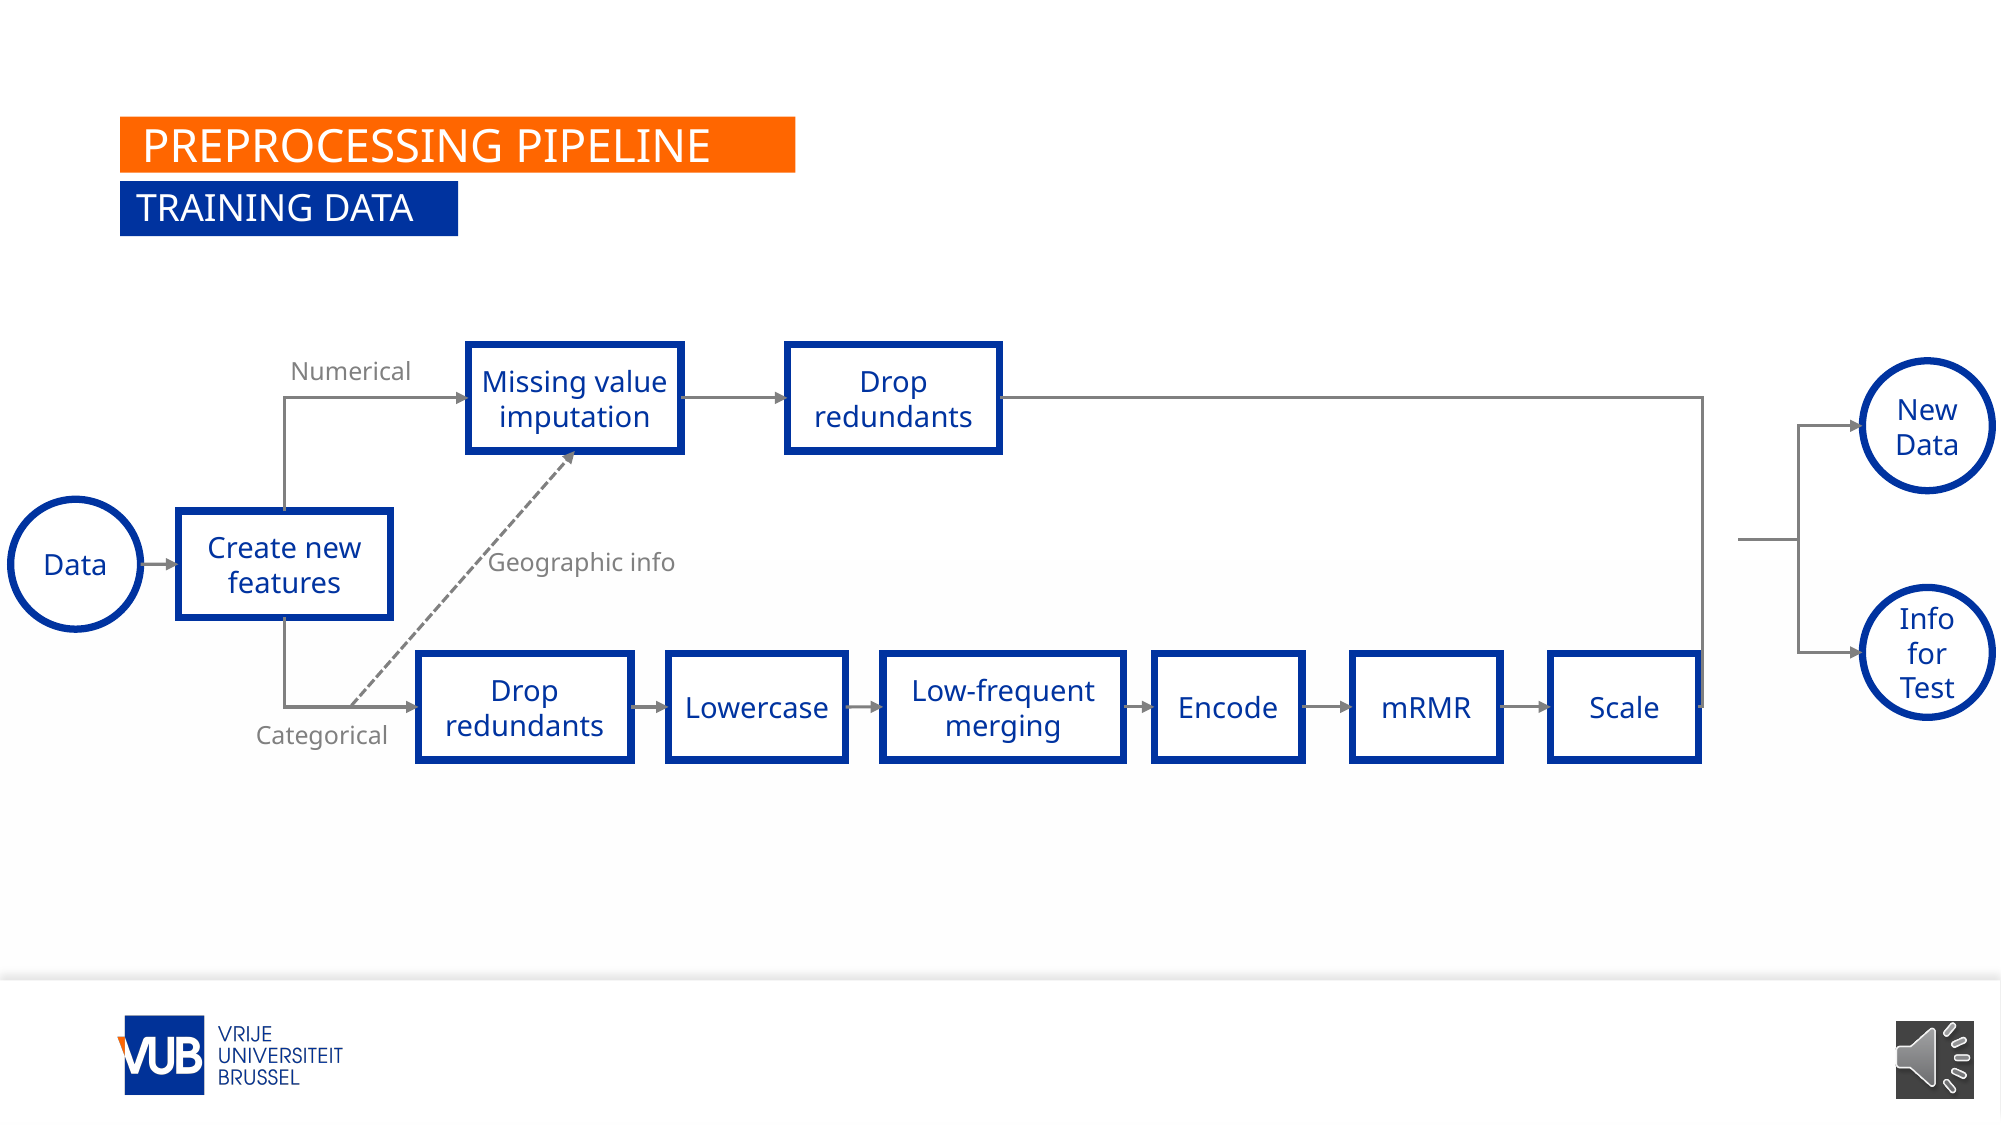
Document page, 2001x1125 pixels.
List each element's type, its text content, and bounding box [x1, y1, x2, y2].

text_box Geographic info [575, 539, 811, 585]
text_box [319, 362, 434, 547]
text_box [351, 451, 575, 706]
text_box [1738, 425, 1863, 539]
text_box Scale [1550, 707, 1699, 761]
text_box Low-frequent merging [882, 653, 1125, 761]
title Preprocessing pipeline [120, 116, 796, 173]
text_box Drop redundants [417, 653, 632, 761]
text_box Data [9, 498, 142, 631]
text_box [306, 595, 397, 730]
text_box mRMR [1352, 707, 1501, 761]
text_box Encode [1153, 707, 1303, 761]
text_box Lowercase [667, 653, 847, 761]
text_box Info for Test [1861, 586, 1994, 719]
text_box Numerical [275, 347, 437, 393]
text_box Drop redundants [786, 344, 1001, 452]
text_box New Data [1861, 359, 1994, 492]
text_box Missing value imputation [467, 344, 682, 452]
picture [110, 1000, 357, 1110]
text_box Create new features [177, 510, 351, 618]
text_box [1738, 539, 1863, 653]
picture [1894, 1019, 1975, 1100]
text_box Categorical [241, 712, 419, 758]
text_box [999, 397, 1699, 707]
subtitle Training data [120, 181, 459, 237]
